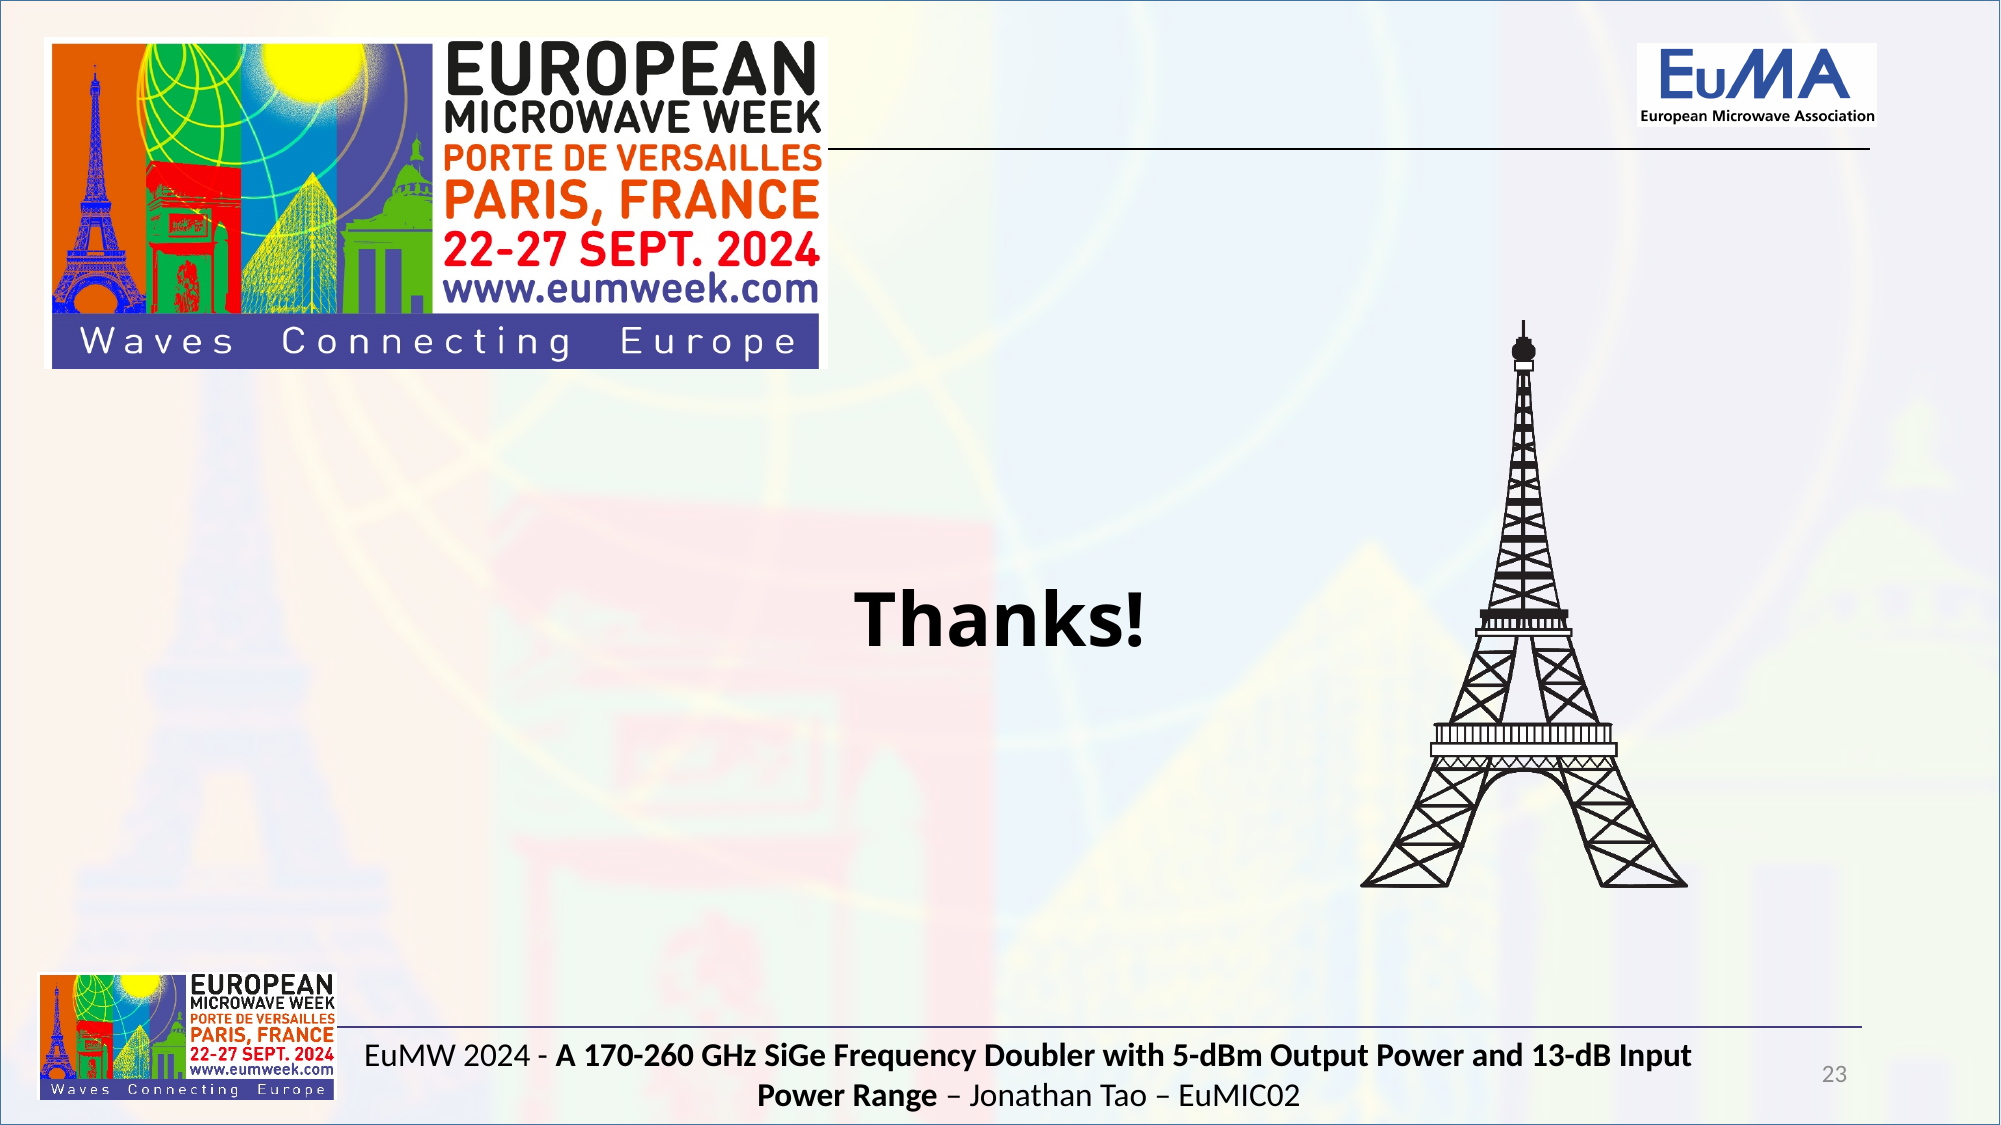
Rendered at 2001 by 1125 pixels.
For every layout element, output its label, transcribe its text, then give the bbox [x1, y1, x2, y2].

picture [44, 37, 828, 370]
slide_number 23 [1703, 1042, 1863, 1103]
picture [1637, 43, 1877, 127]
picture [37, 972, 337, 1100]
picture [1360, 320, 1688, 888]
title Thanks! [624, 569, 1360, 671]
